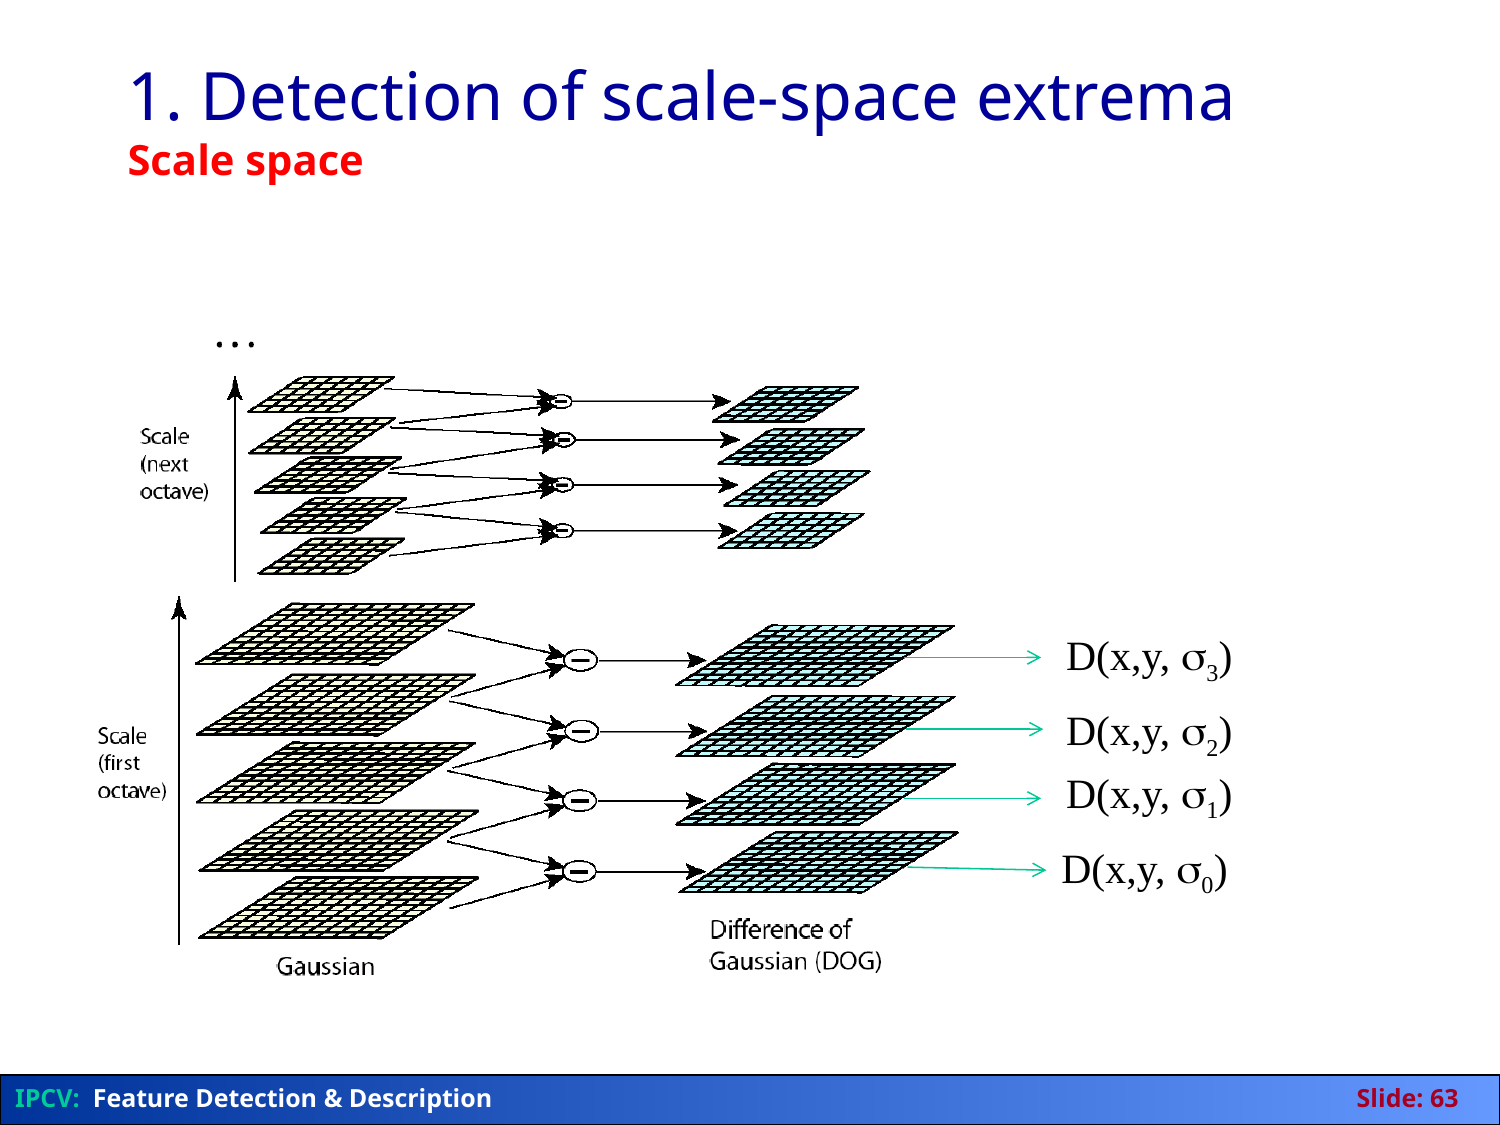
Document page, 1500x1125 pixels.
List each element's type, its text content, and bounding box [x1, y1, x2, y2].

text_box D(x,y, 3) [1051, 621, 1248, 694]
title 1. Detection of scale-space extrema Scale space [112, 24, 1463, 213]
picture [74, 324, 975, 987]
text_box D(x,y, 1) [1051, 769, 1248, 831]
footer IPCV: Feature Detection & Description Slide: 63 [0, 1074, 1500, 1125]
text_box D(x,y, 2) [1051, 696, 1248, 769]
text_box D(x,y, 0) [1046, 834, 1243, 906]
